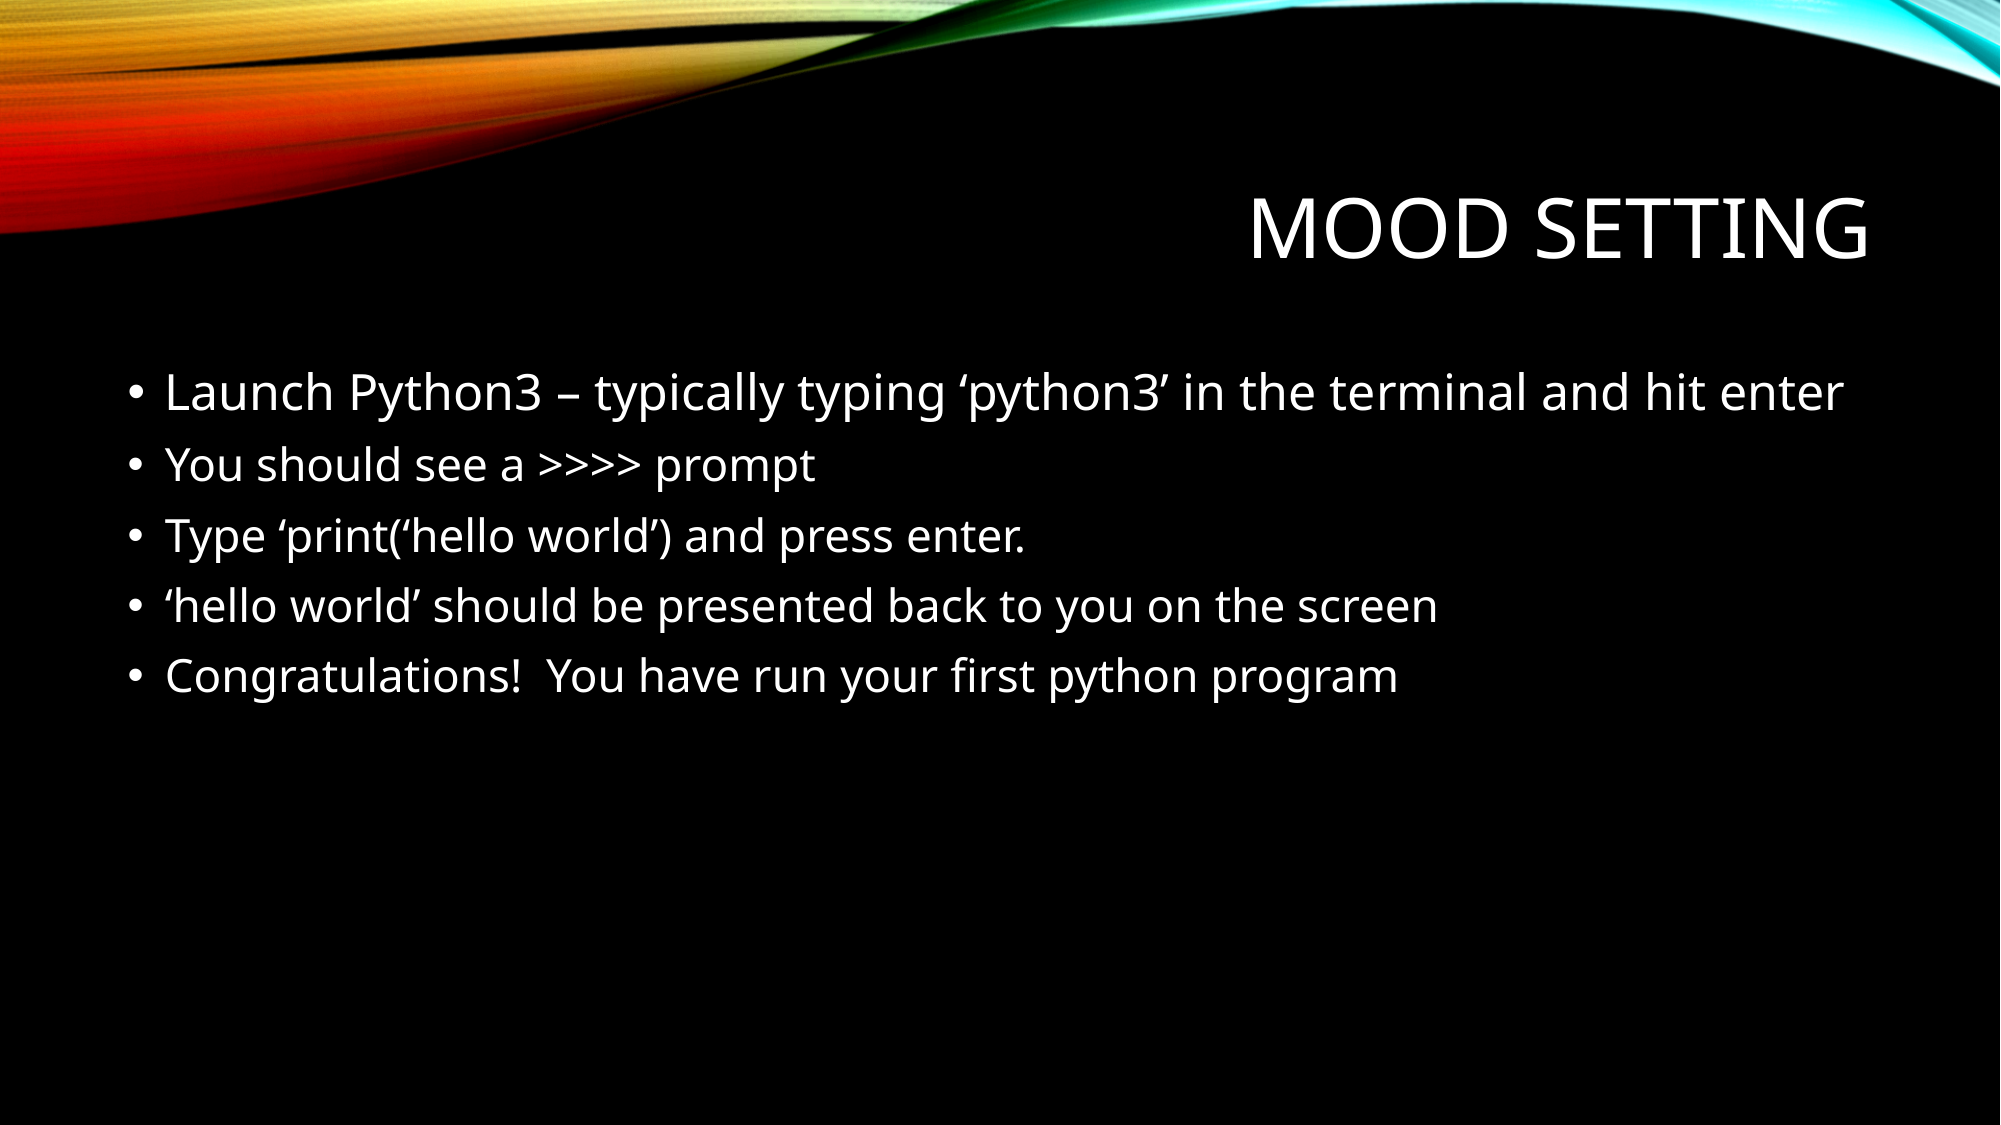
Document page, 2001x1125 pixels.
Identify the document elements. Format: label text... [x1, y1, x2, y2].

text_box Launch Python3 – typically typing ‘python3’ in the terminal and hit enter You should see a >>>> prompt Type ‘print(‘hello world’) and press enter. ‘hello world’ should be presented back to you on the screen Congratulations! You have run your first python program [112, 360, 1887, 1020]
picture [0, 0, 2000, 236]
text_box Mood setting [474, 125, 1887, 338]
